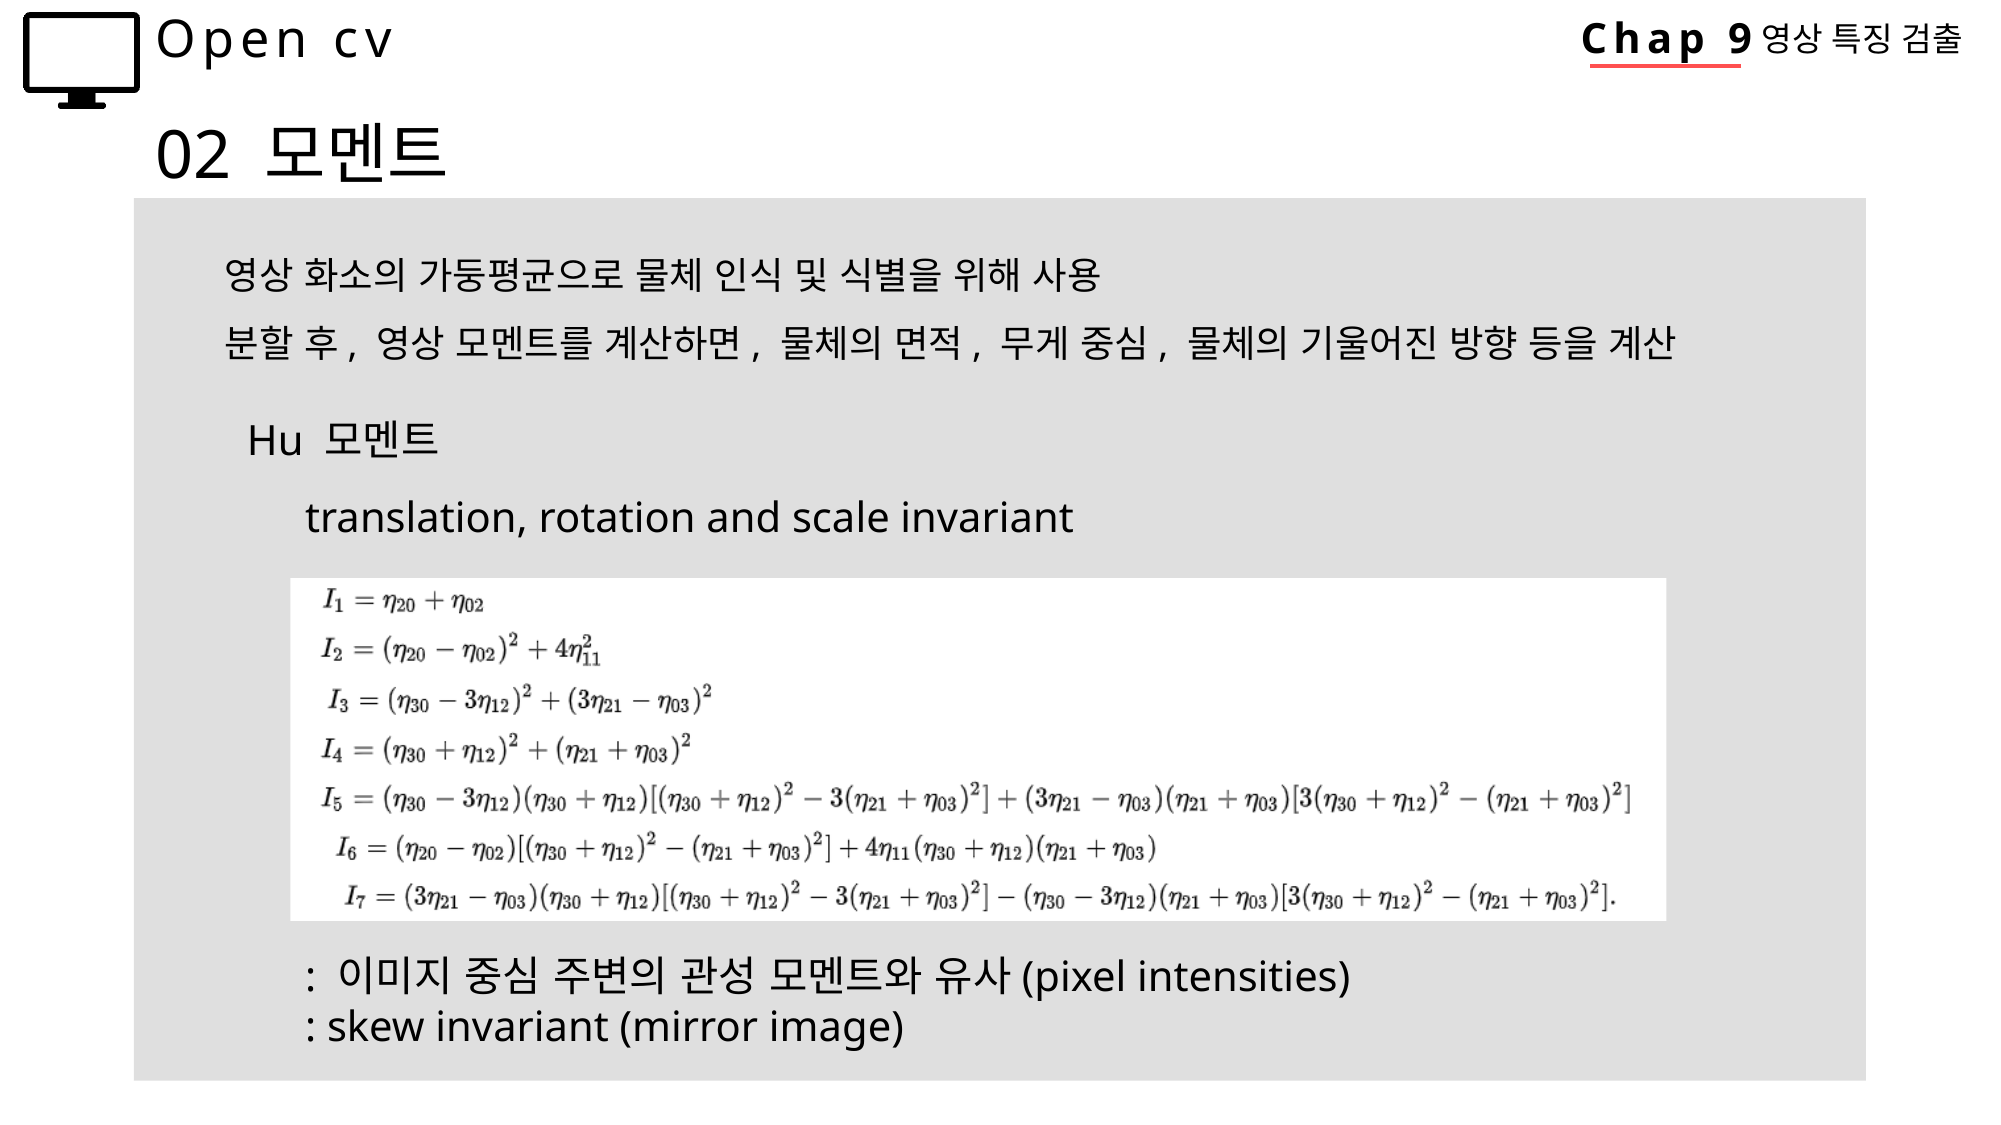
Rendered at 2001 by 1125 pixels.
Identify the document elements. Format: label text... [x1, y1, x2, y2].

text_box 영상 특징 검출 [1741, 10, 1978, 66]
text_box Open cv [140, 0, 411, 72]
text_box Chap 9 [1531, 4, 1802, 73]
text_box 영상 화소의 가둥평균으로 물체 인식 및 식별을 위해 사용 분할 후, 영상 모멘트를 계산하면, 물체의 면적, 무게 중심, 물체의 기울어진 방향 등을 계산 [210, 222, 1702, 372]
picture [289, 578, 1667, 921]
text_box [133, 198, 1866, 1081]
text_box Hu 모멘트 [232, 405, 543, 471]
text_box 02 모멘트 [140, 104, 594, 200]
text_box translation, rotation and scale invariant [290, 483, 1170, 549]
picture [23, 1, 140, 119]
